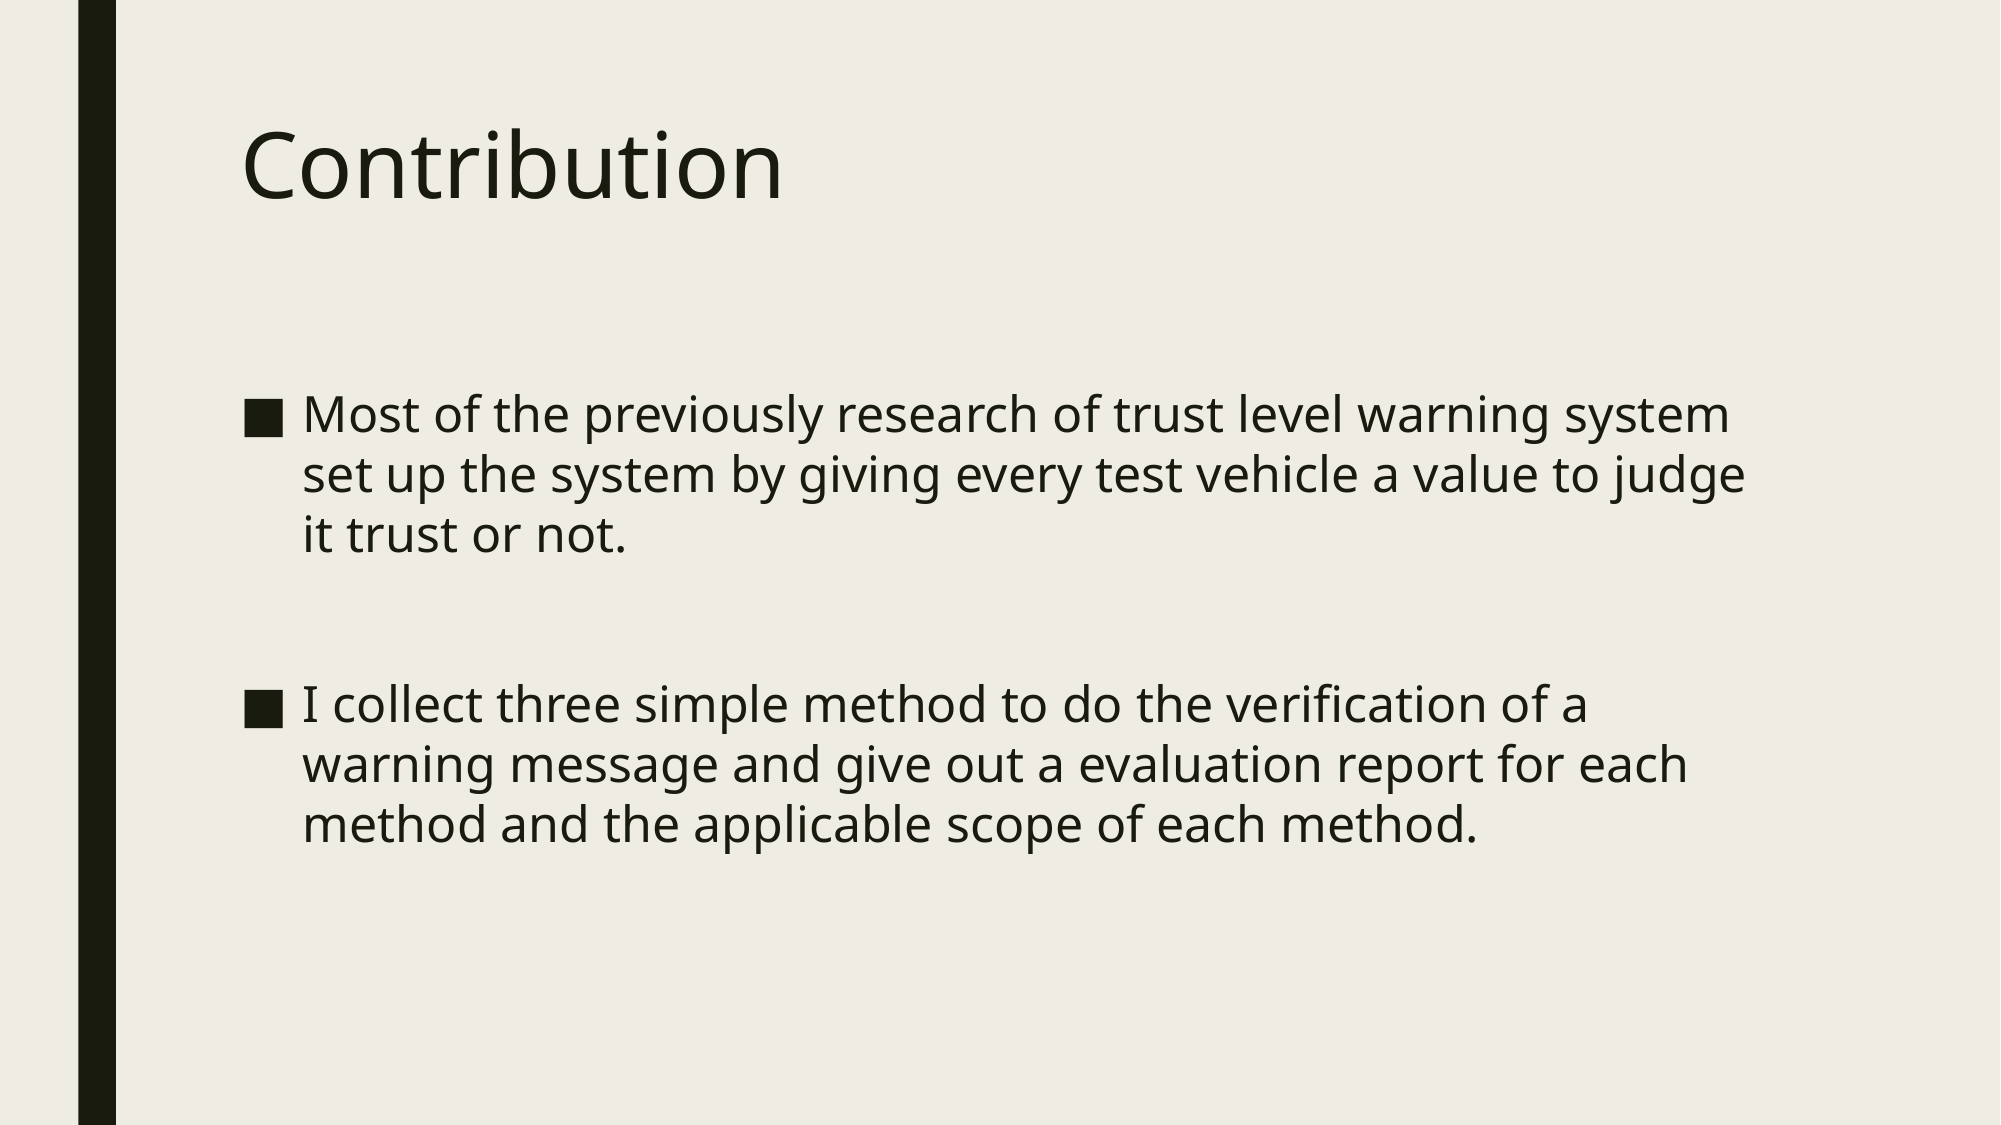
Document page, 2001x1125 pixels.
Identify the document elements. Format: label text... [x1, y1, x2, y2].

list Most of the previously research of trust level warning system set up the system by giving every test vehicle a value to judge it trust or not. I collect three simple method to do the verification of a warning message and give out a evaluation report for each method and the applicable scope of each method. [225, 375, 1800, 963]
title Contribution [225, 112, 1800, 239]
